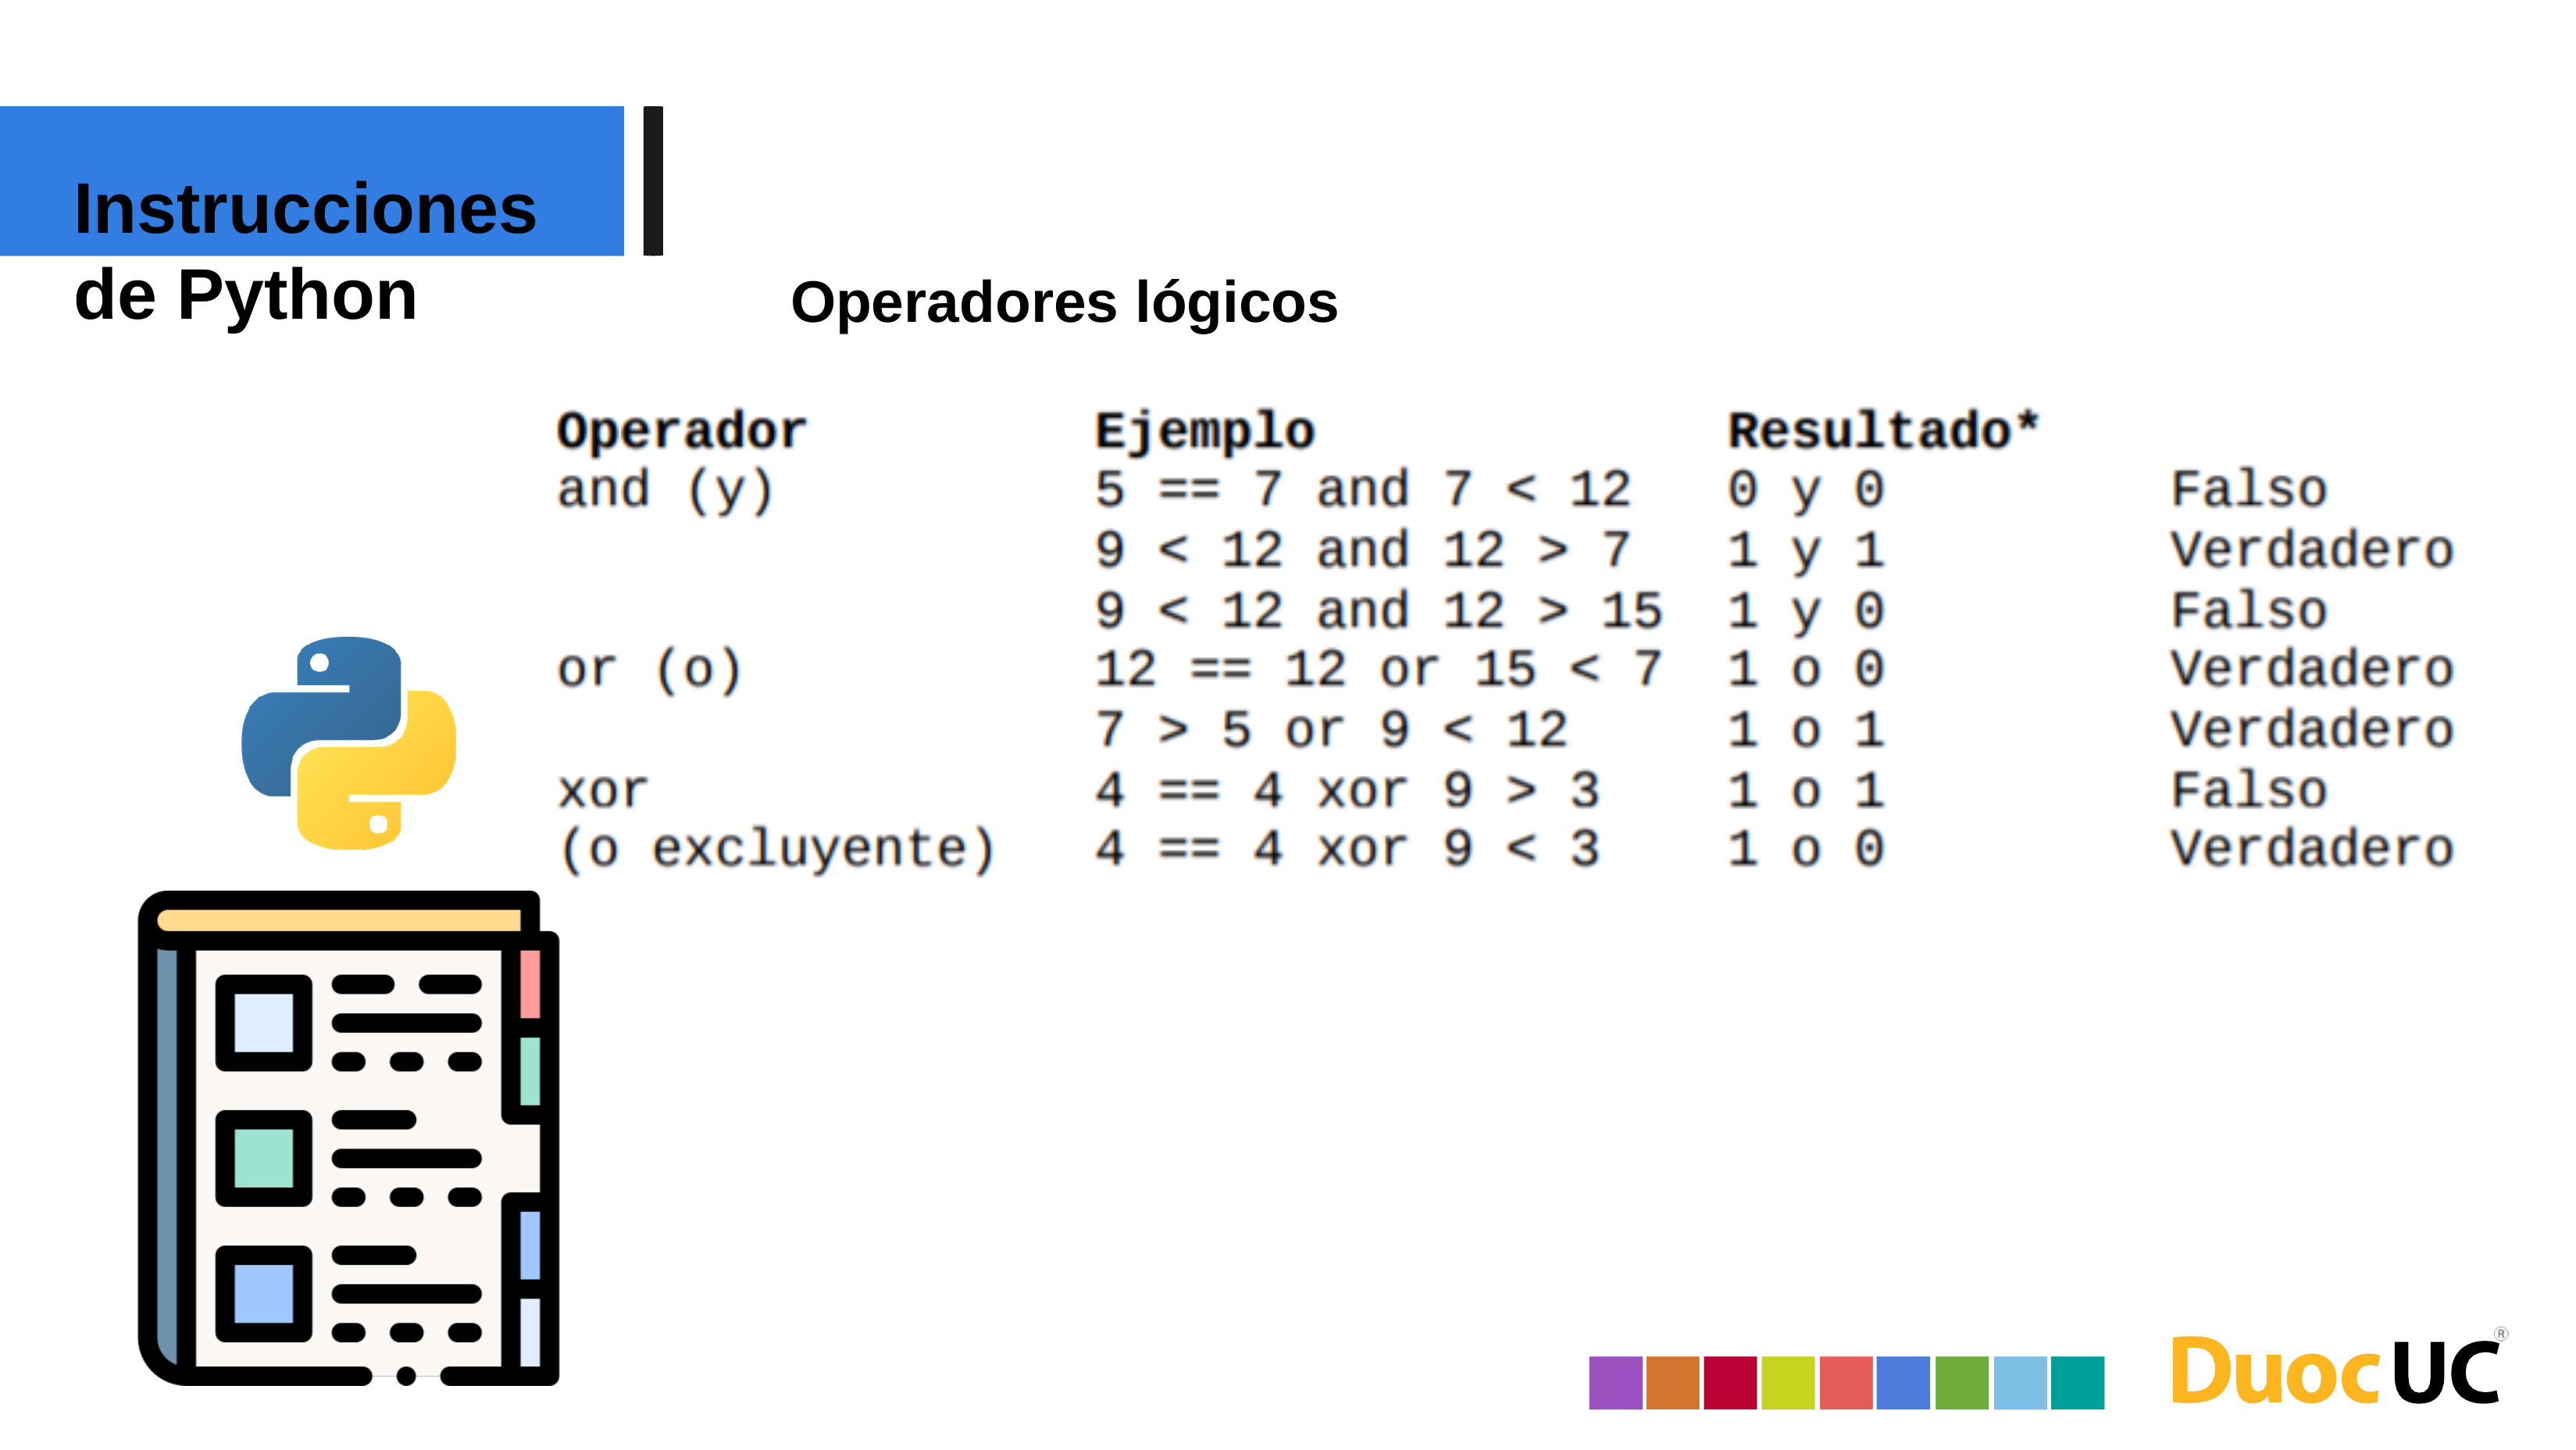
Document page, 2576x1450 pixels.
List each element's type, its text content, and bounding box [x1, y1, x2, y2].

list Instrucciones de Python [73, 161, 624, 991]
picture [1579, 1327, 2121, 1434]
picture [241, 636, 457, 851]
picture [2494, 1327, 2509, 1341]
picture [101, 392, 2545, 1386]
list Operadores lógicos [790, 263, 2503, 335]
